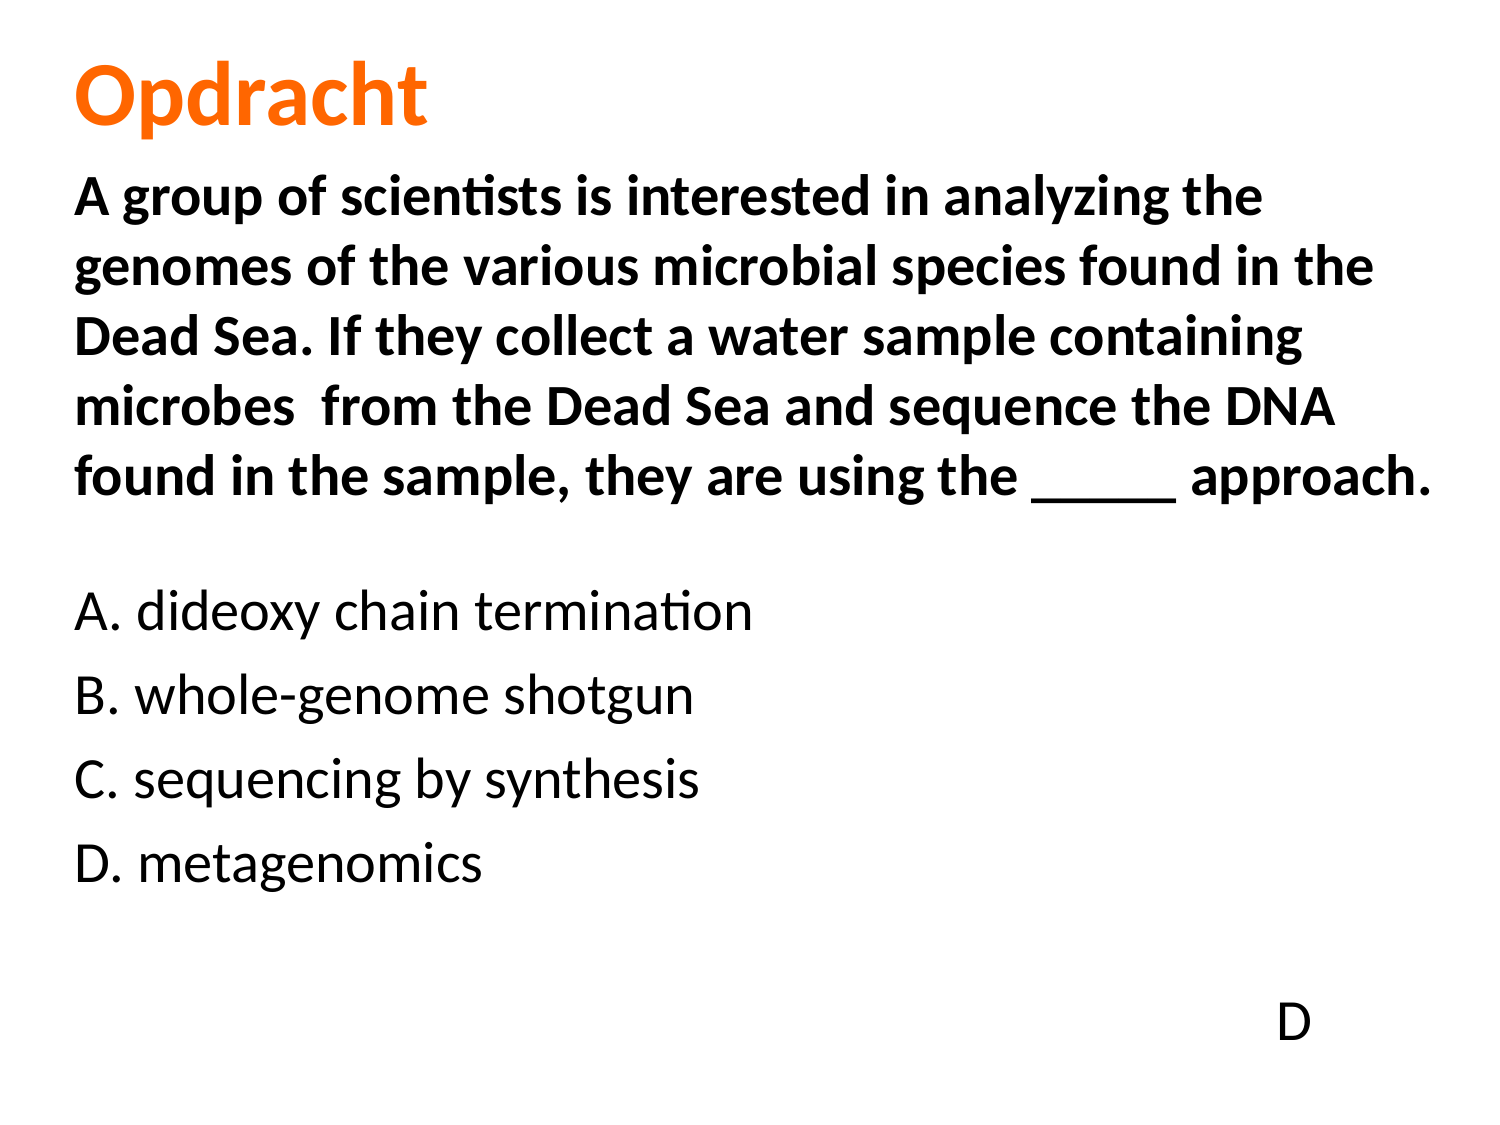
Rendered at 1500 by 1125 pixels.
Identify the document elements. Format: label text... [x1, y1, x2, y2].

list A. dideoxy chain termination B. whole-genome shotgun C. sequencing by synthesis D. metagenomics [59, 572, 1198, 976]
text_box Opdracht [59, 25, 1371, 151]
text_box A group of scientists is interested in analyzing the genomes of the various microbial species found in the Dead Sea. If they collect a water sample containing microbes from the Dead Sea and sequence the DNA found in the sample, they are using the _____ approach. [59, 149, 1474, 515]
text_box D [1261, 975, 1428, 1060]
